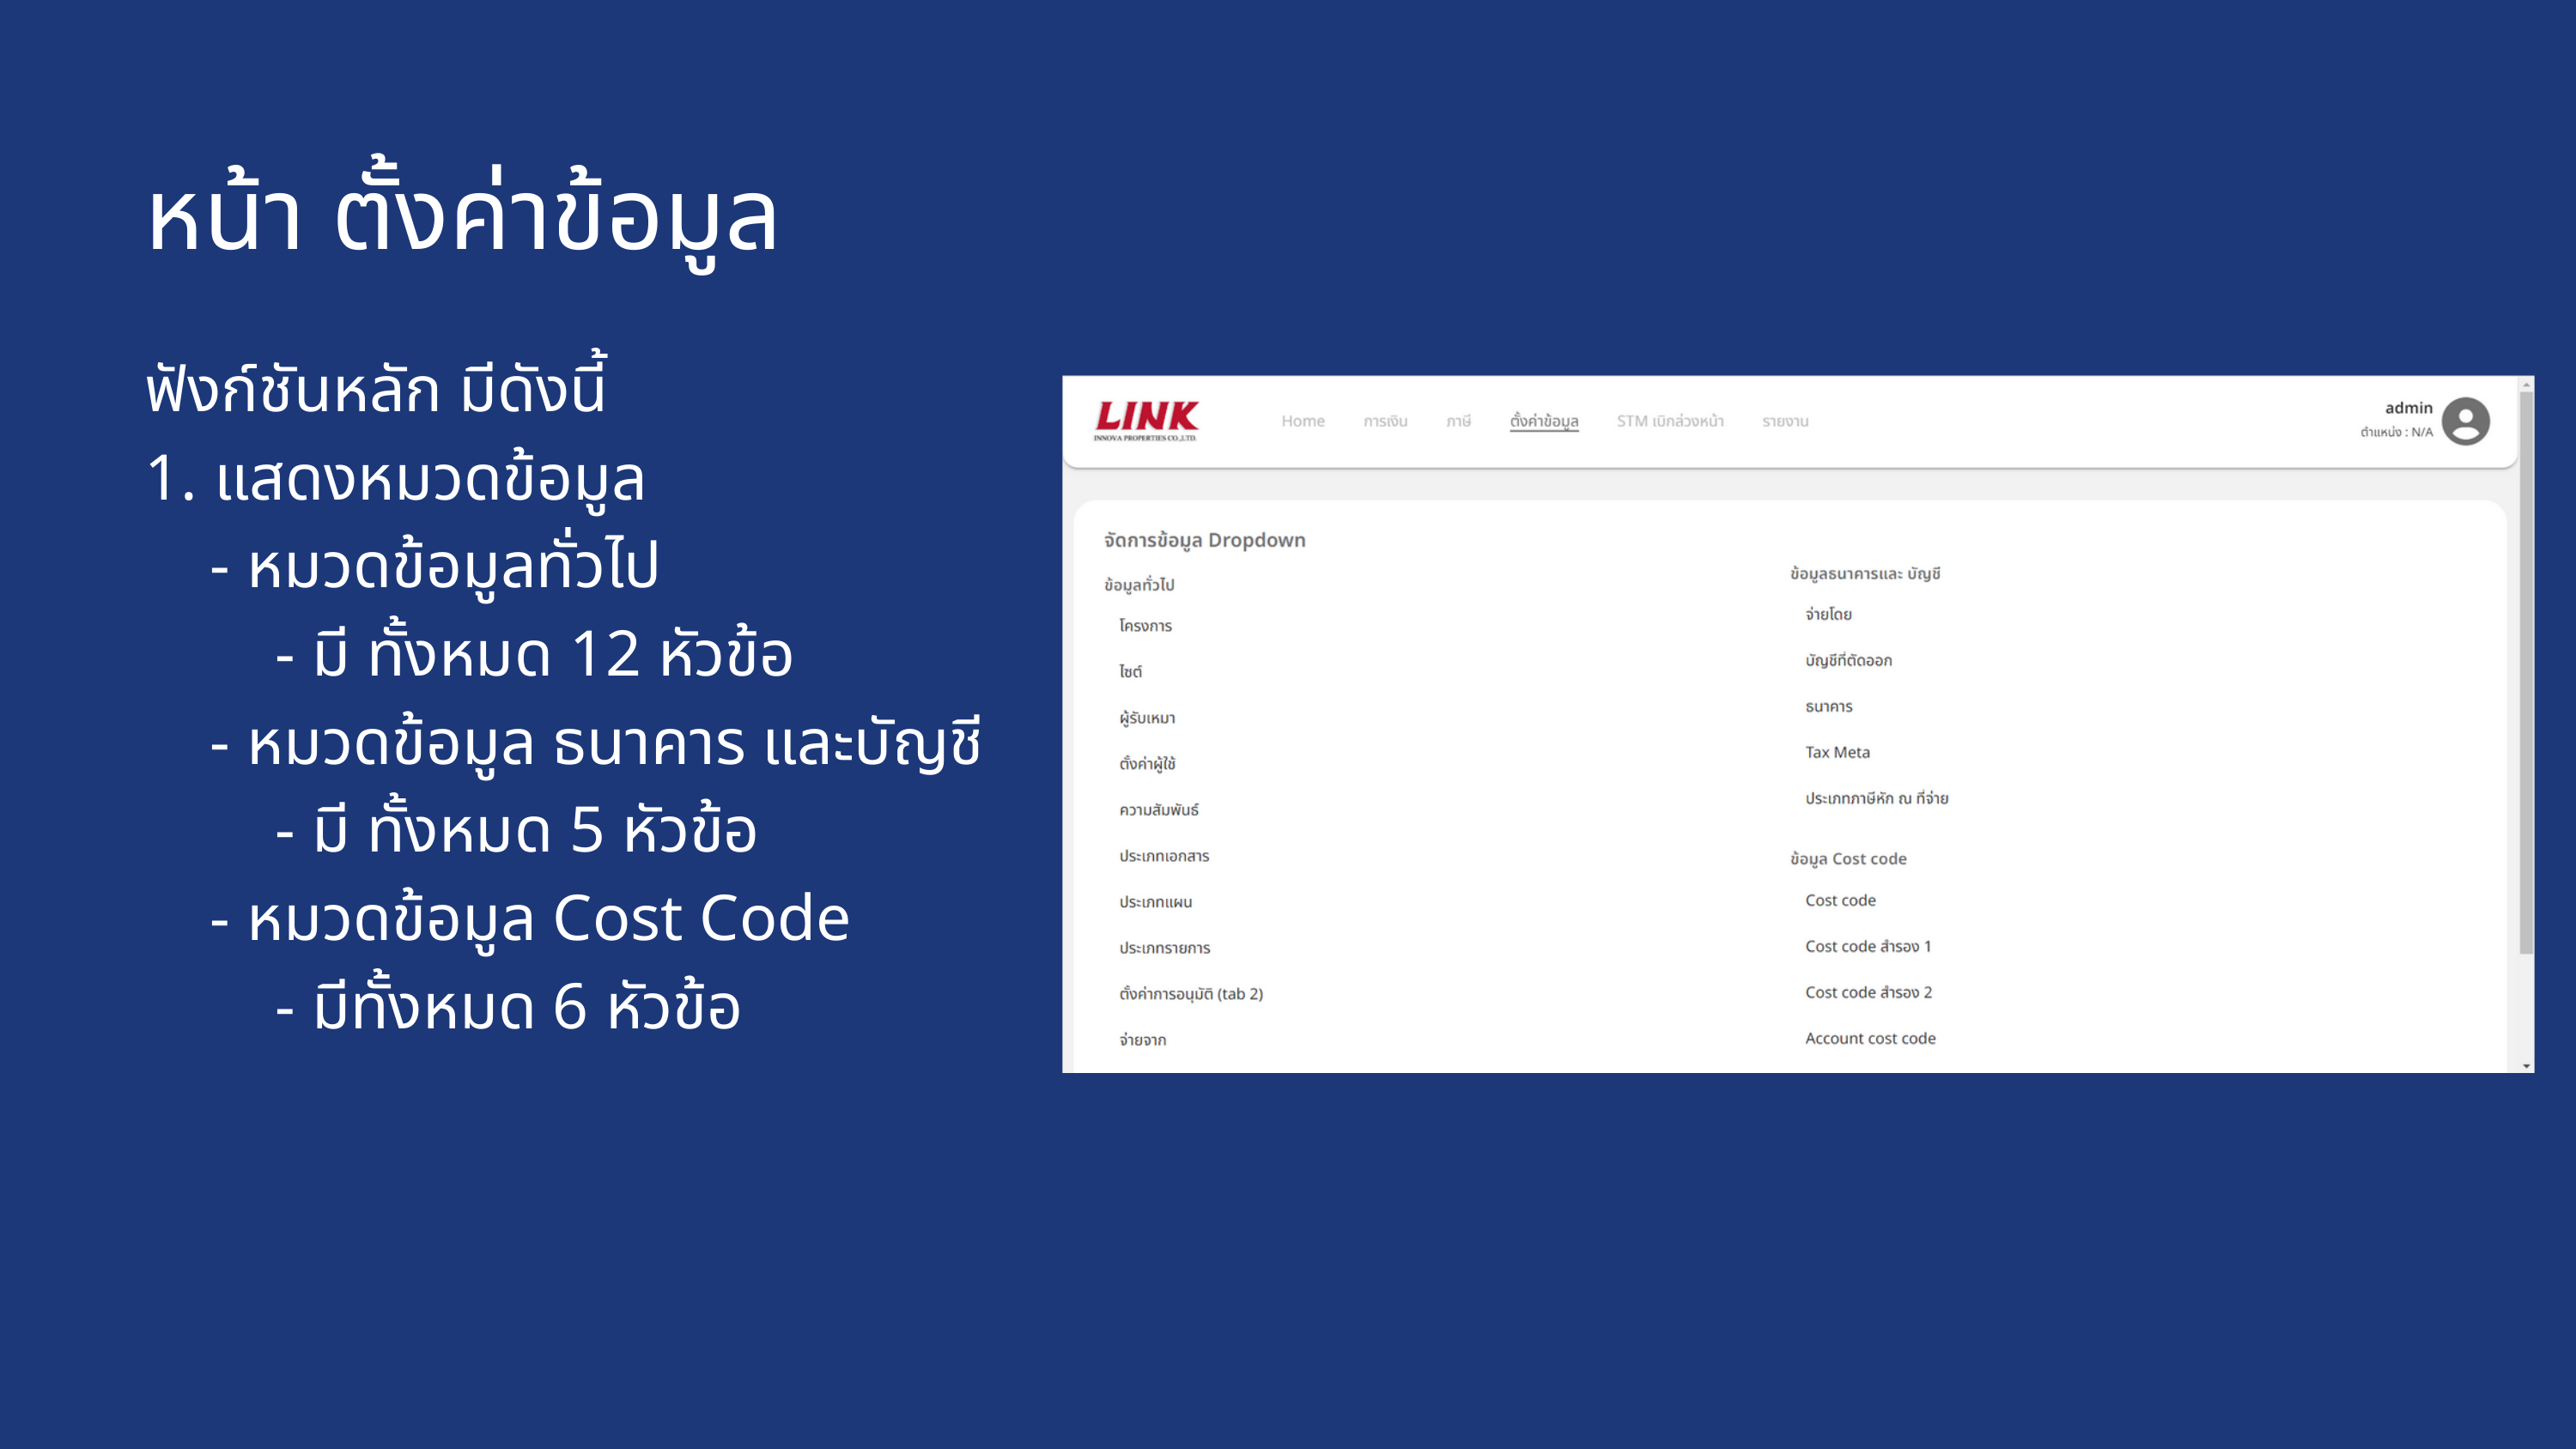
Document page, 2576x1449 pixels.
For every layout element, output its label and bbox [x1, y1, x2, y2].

text_box [0, 0, 2576, 1449]
